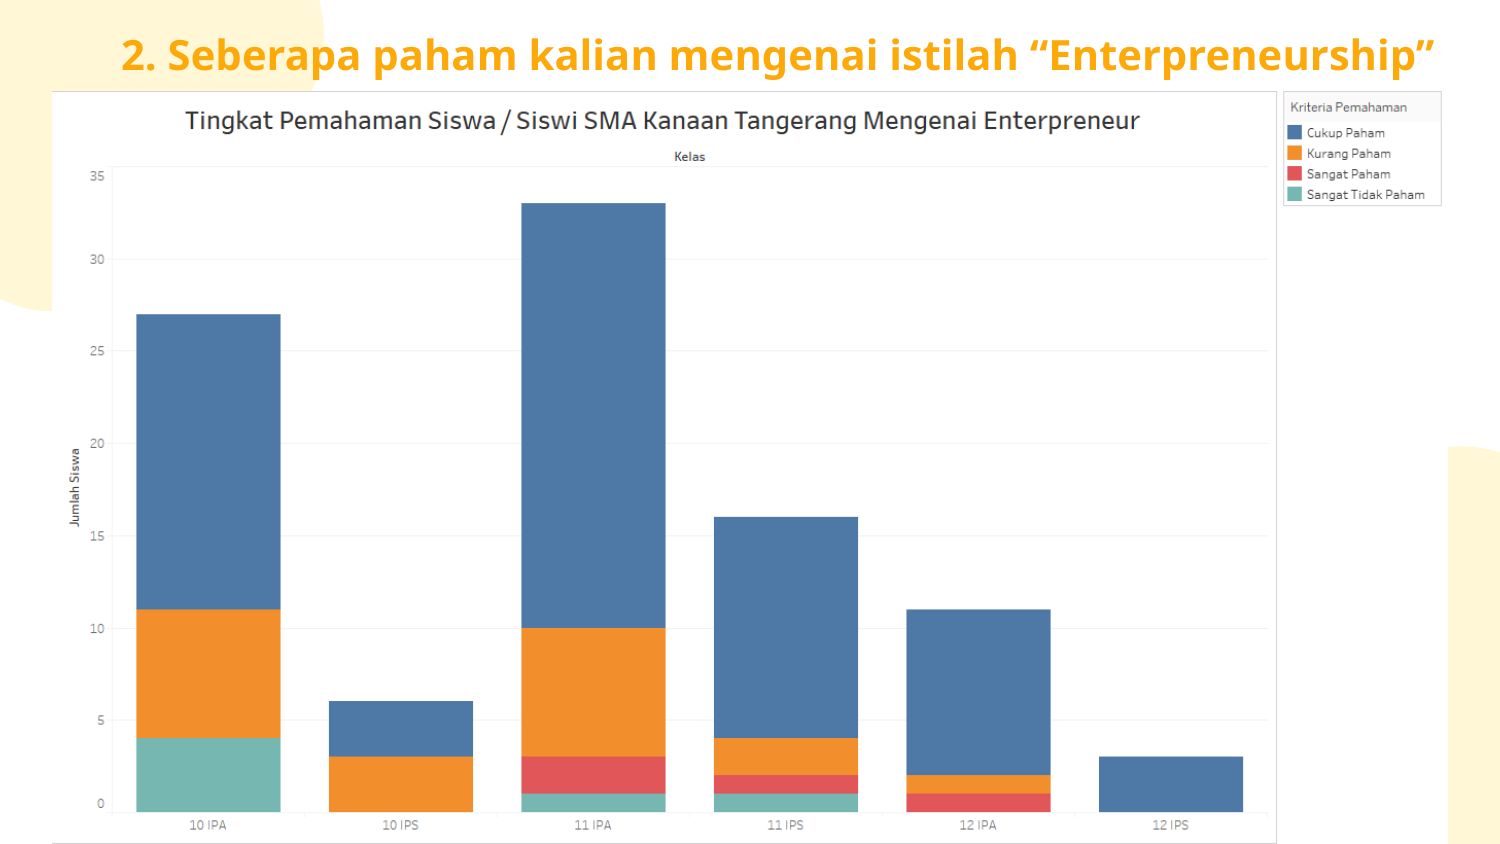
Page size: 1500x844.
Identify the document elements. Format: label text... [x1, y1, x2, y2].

title 2. Seberapa paham kalian mengenai istilah “Enterpreneurship” [105, 13, 1500, 115]
picture [52, 90, 1448, 844]
